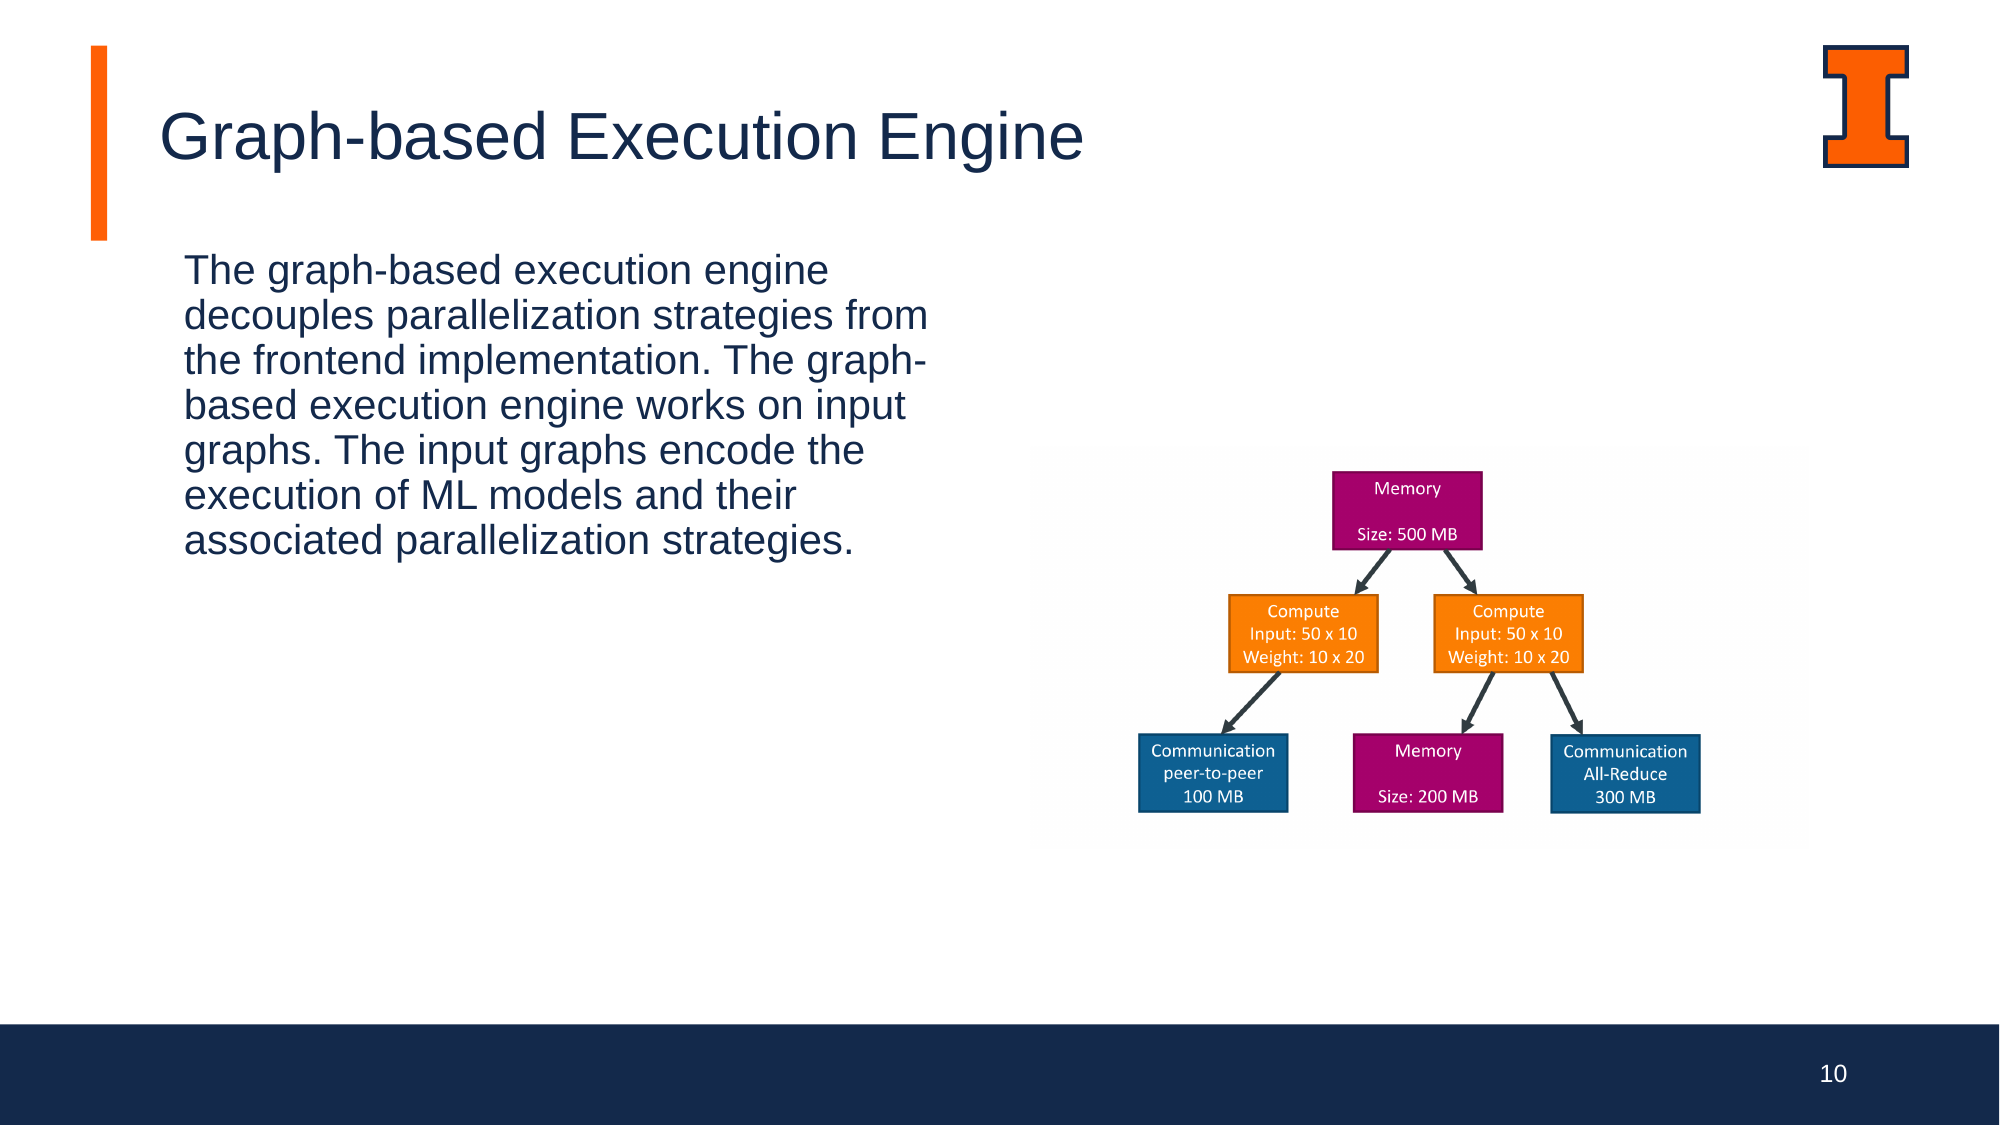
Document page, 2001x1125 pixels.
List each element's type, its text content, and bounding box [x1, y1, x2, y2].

list The graph-based execution engine decouples parallelization strategies from the frontend implementation. The graph-based execution engine works on input graphs. The input graphs encode the execution of ML models and their associated parallelization strategies. [74, 240, 985, 1025]
picture [1030, 446, 1809, 849]
slide_number 10 [1412, 1042, 1863, 1103]
list Graph-based Execution Engine [107, 45, 1809, 241]
picture [1823, 45, 1909, 168]
